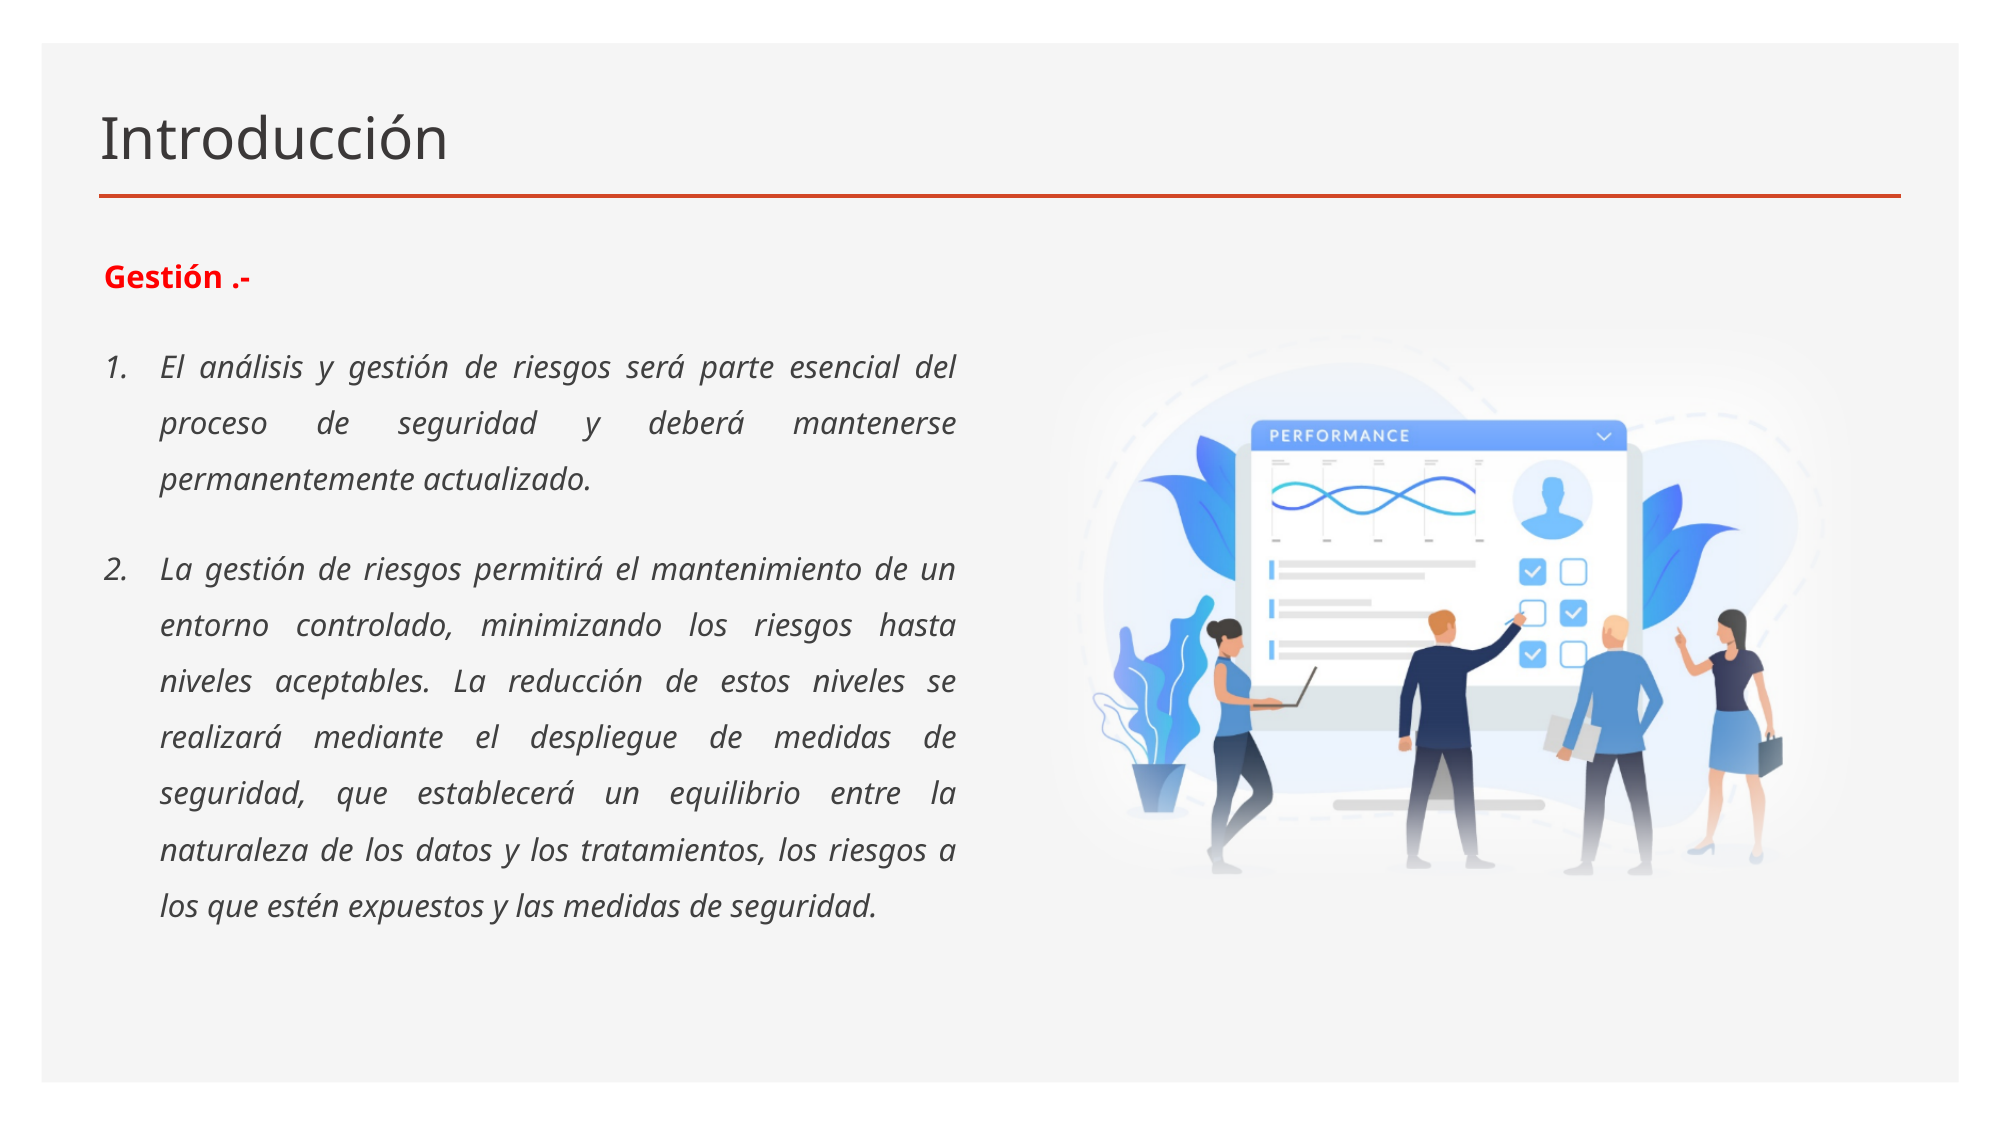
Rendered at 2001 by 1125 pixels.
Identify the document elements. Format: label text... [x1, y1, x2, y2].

picture [1004, 283, 1897, 919]
text_box Gestión .- El análisis y gestión de riesgos será parte esencial del proceso de seguridad y deberá mantenerse permanentemente actualizado. La gestión de riesgos permitirá el mantenimiento de un entorno controlado, minimizando los riesgos hasta niveles aceptables. La reducción de estos niveles se realizará mediante el despliegue de medidas de seguridad, que establecerá un equilibrio entre la naturaleza de los datos y los tratamientos, los riesgos a los que estén expuestos y las medidas de seguridad. [88, 250, 973, 1066]
title Introducción [85, 73, 1372, 179]
